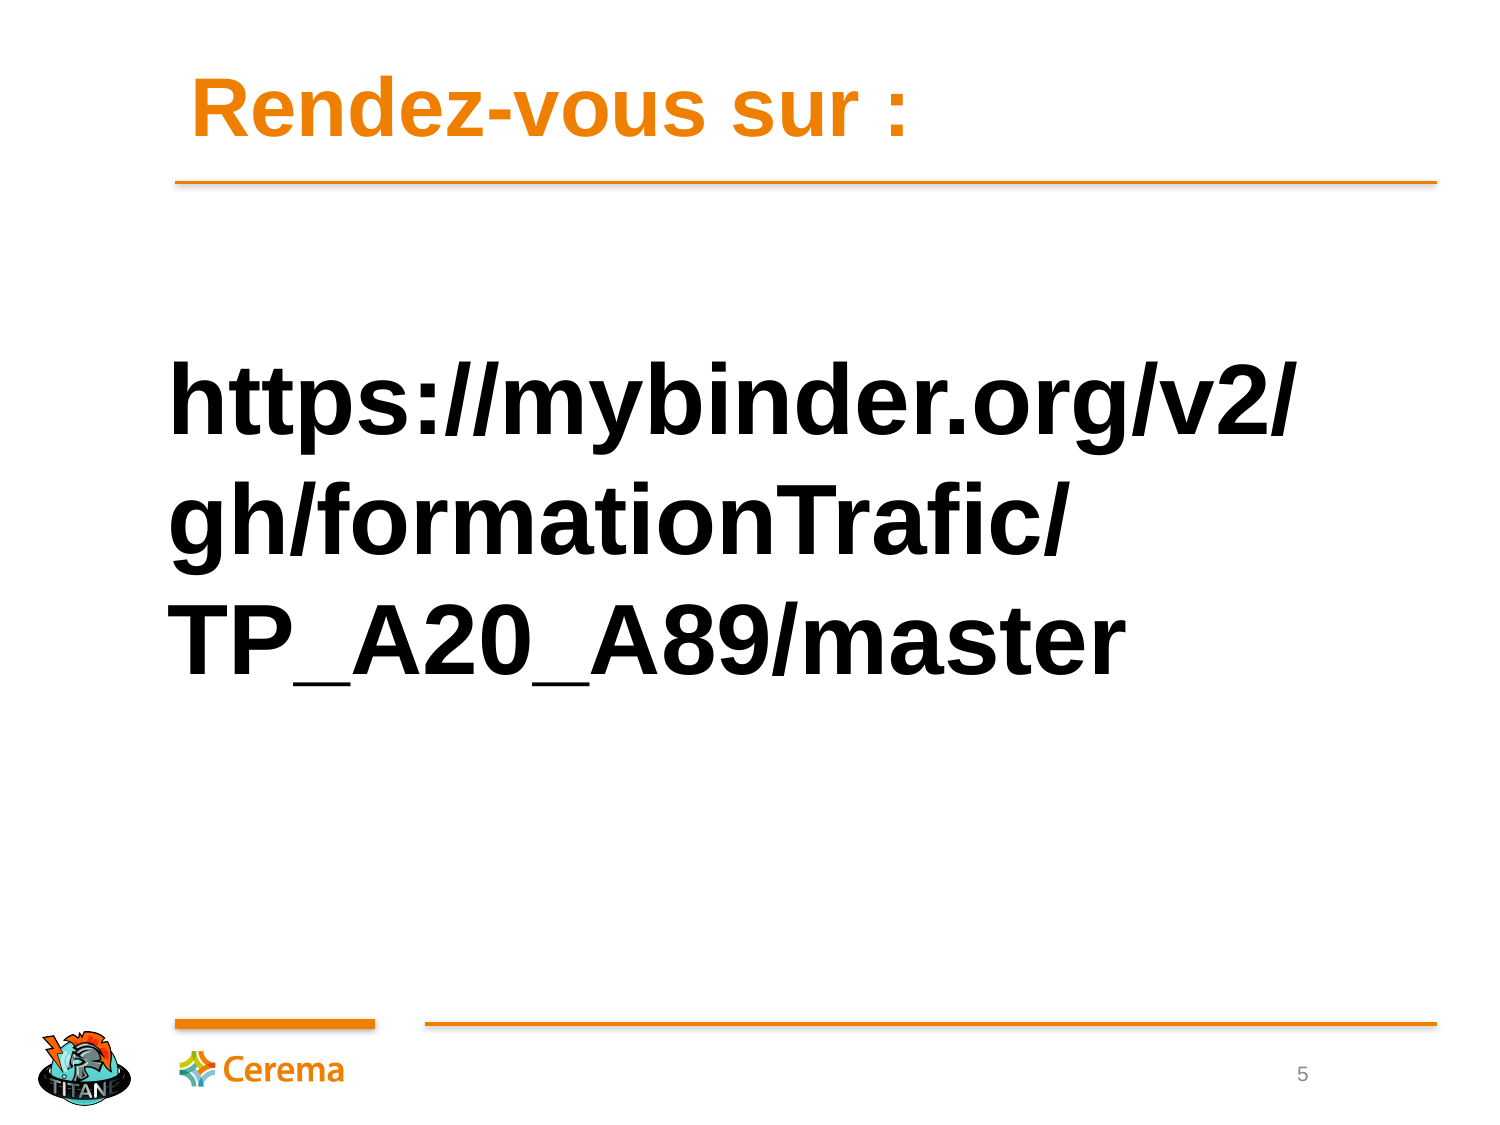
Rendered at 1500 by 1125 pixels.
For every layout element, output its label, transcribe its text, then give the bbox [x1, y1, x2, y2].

picture [38, 1031, 131, 1106]
picture [162, 1033, 361, 1104]
text_box https://mybinder.org/v2/ gh/formationTrafic/ TP_A20_A89/master [152, 327, 1390, 703]
text_box Rendez-vous sur : [175, 23, 1425, 183]
slide_number 5 [1297, 1042, 1425, 1103]
